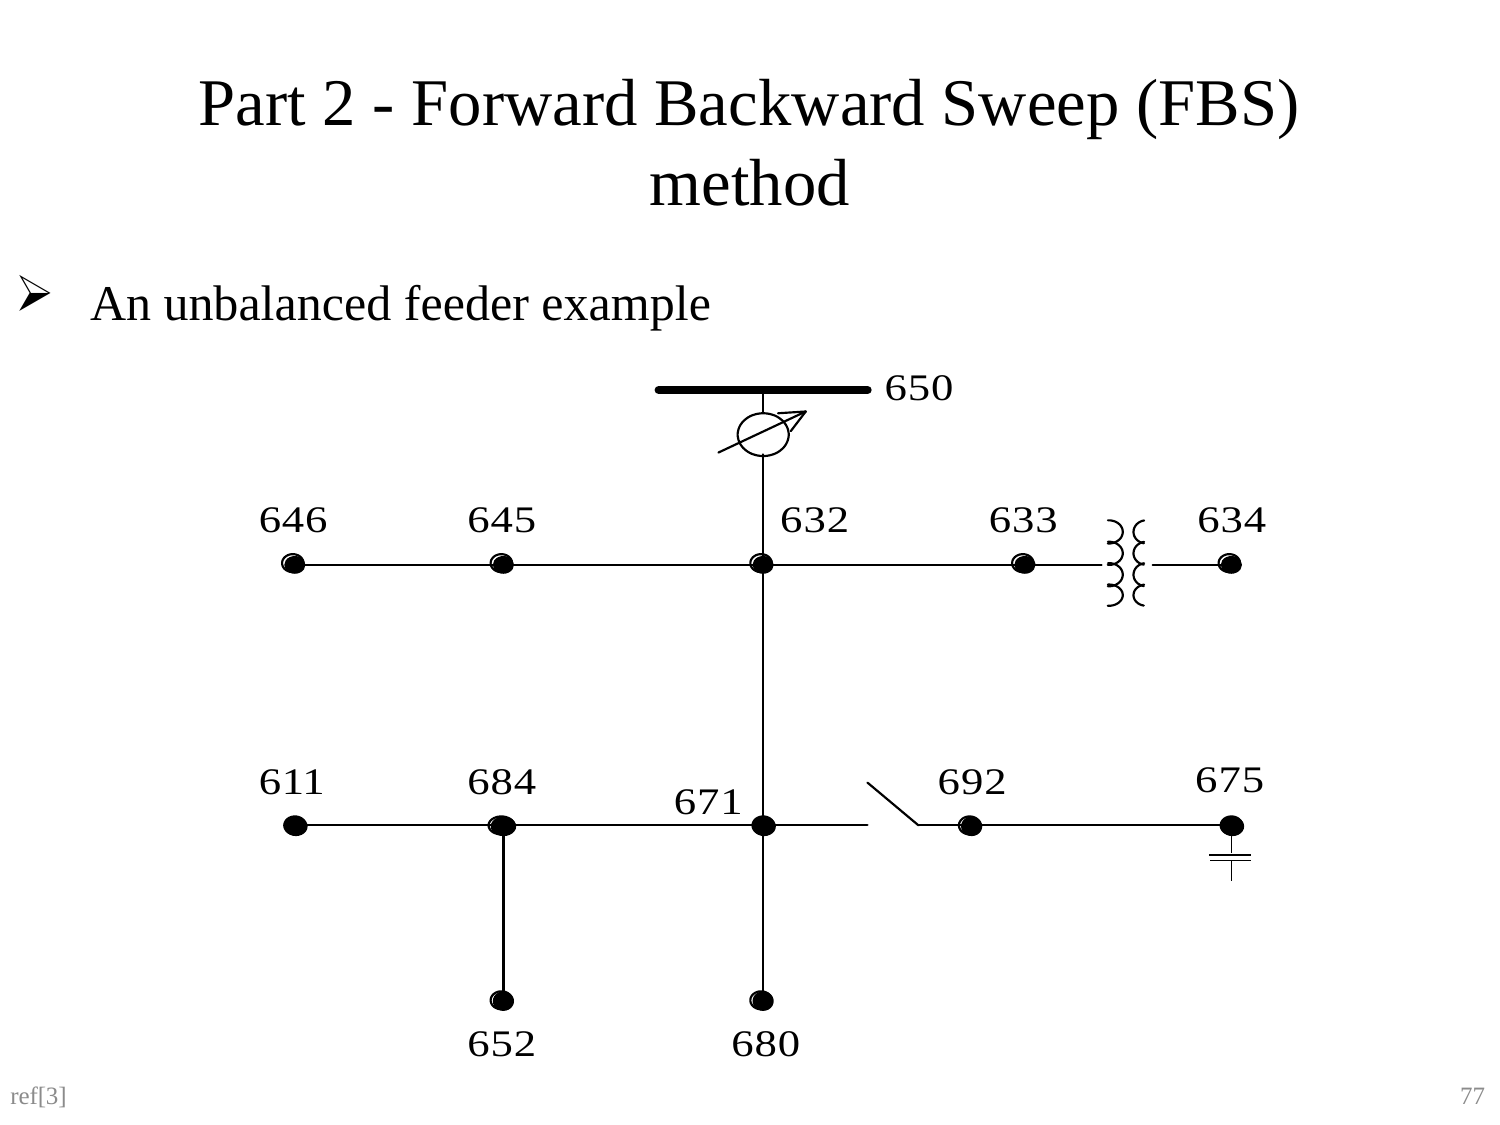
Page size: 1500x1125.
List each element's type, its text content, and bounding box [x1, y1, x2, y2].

title Part 2 - Forward Backward Sweep (FBS) method [75, 45, 1425, 233]
slide_number 77 [1149, 1065, 1500, 1125]
list An unbalanced feeder example [0, 262, 1500, 1005]
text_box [249, 360, 1276, 1074]
footer ref[3] [0, 1065, 471, 1125]
